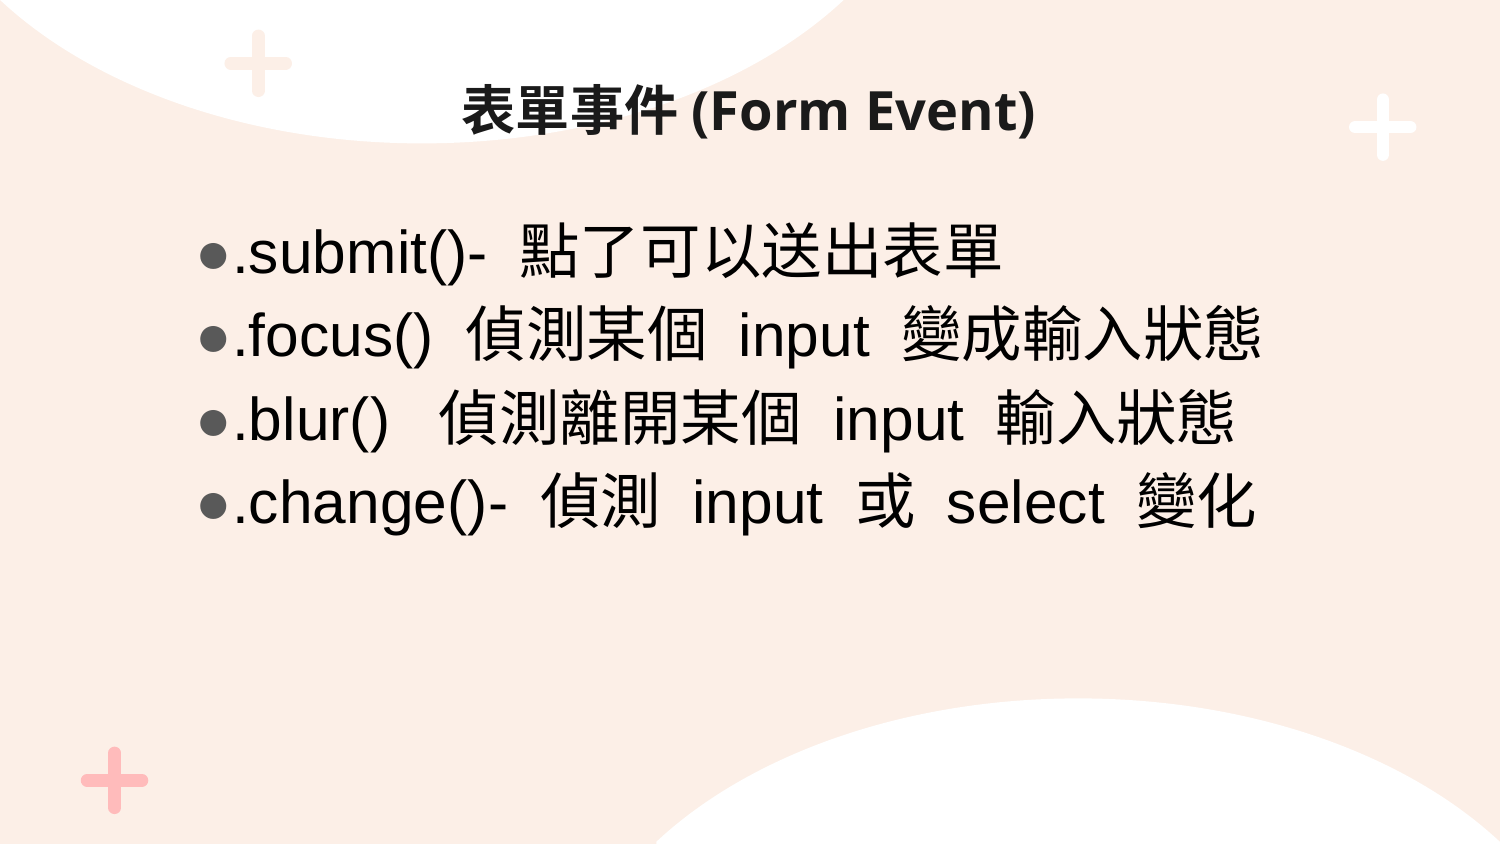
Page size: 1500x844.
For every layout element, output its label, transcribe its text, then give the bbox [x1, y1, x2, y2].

title 表單事件(Form Event) [115, 67, 1383, 163]
list ●.submit()- 點了可以送出表單 ●.focus() 偵測某個 input 變成輸入狀態 ●.blur() 偵測離開某個 input 輸入狀態 ●.change()- 偵測 input 或 select 變化 [195, 172, 1420, 793]
